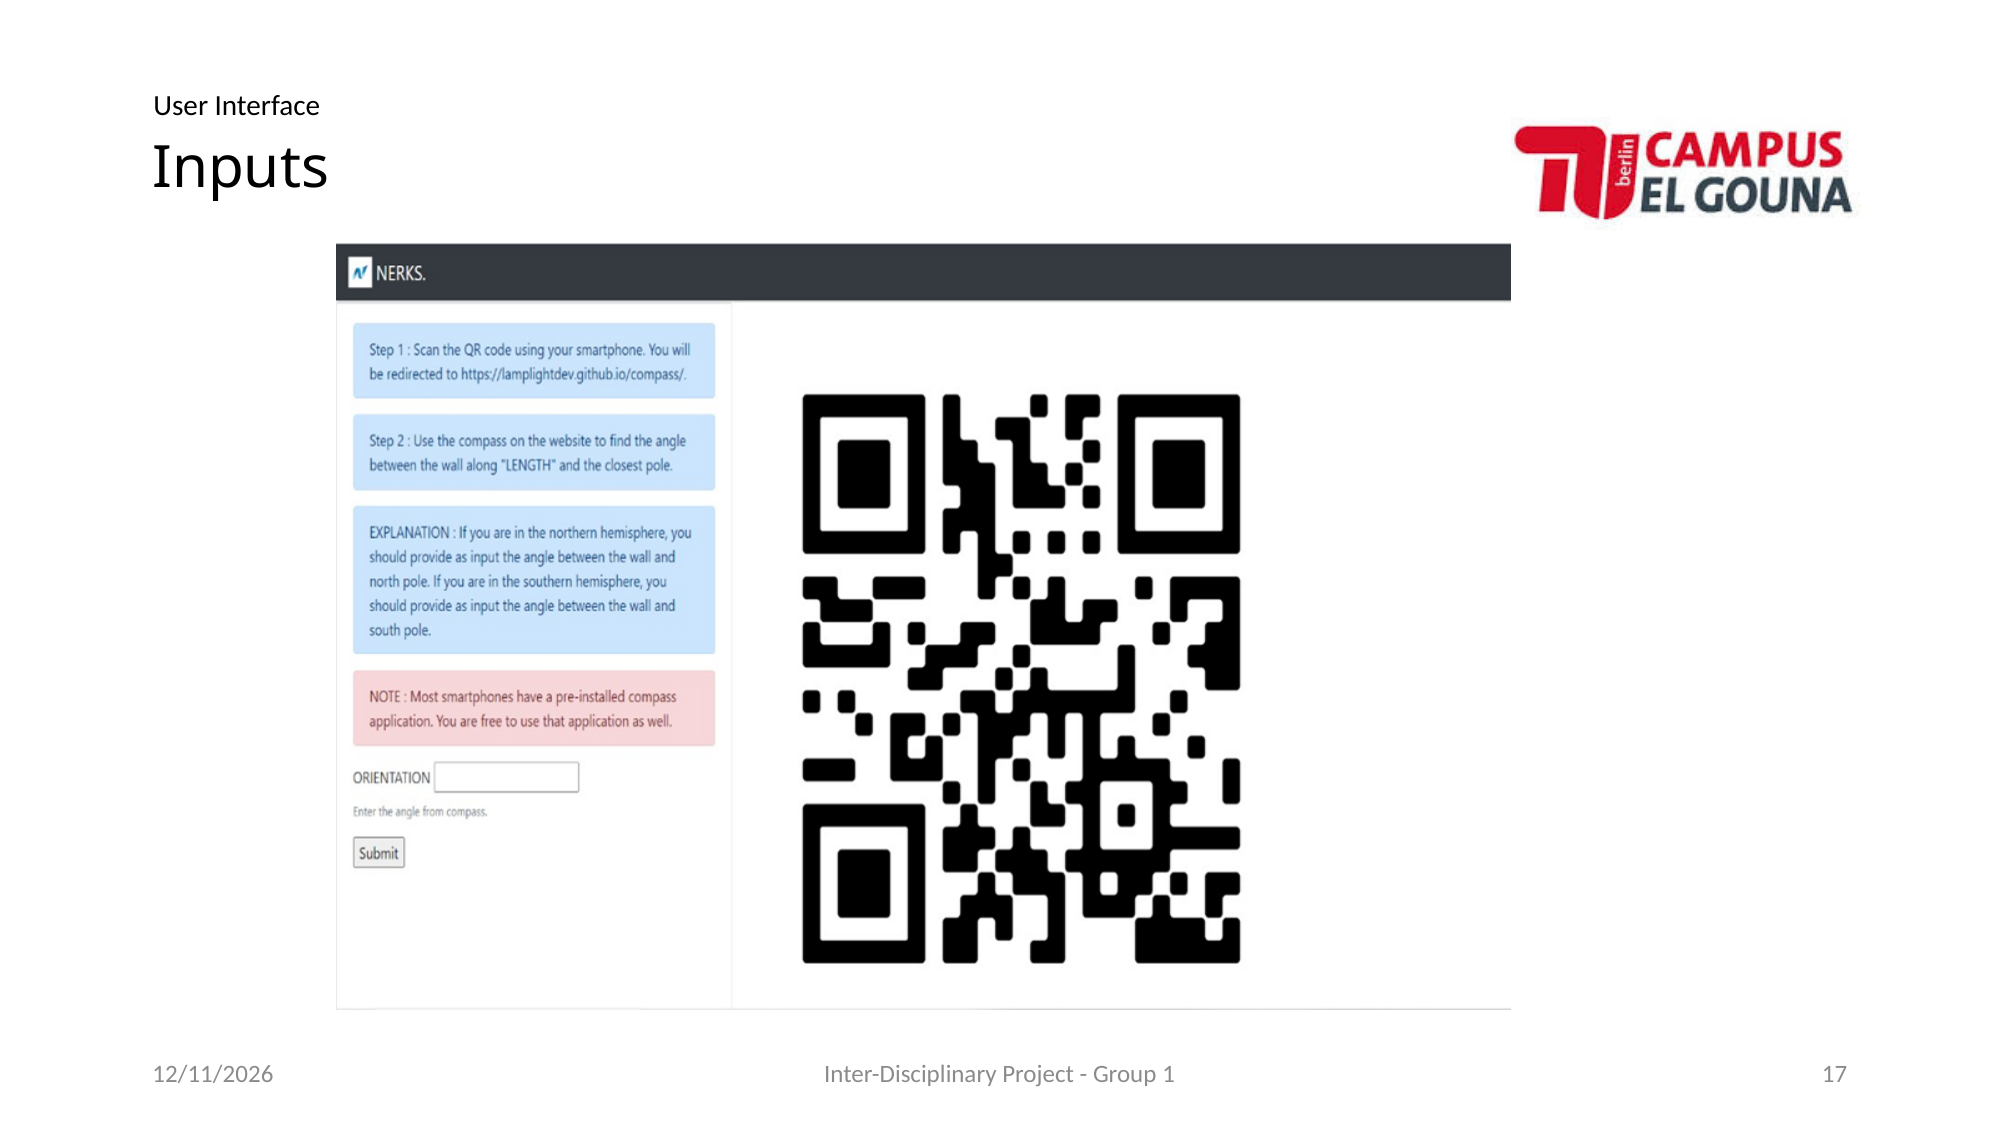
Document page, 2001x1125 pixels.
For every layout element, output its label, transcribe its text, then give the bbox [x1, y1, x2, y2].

picture [336, 93, 1863, 1010]
footer Inter-Disciplinary Project - Group 1 [662, 1042, 1338, 1103]
text_box User Interface [138, 79, 336, 129]
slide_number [137, 1042, 588, 1103]
slide_number 17 [1412, 1042, 1863, 1103]
title Inputs [137, 59, 1863, 278]
